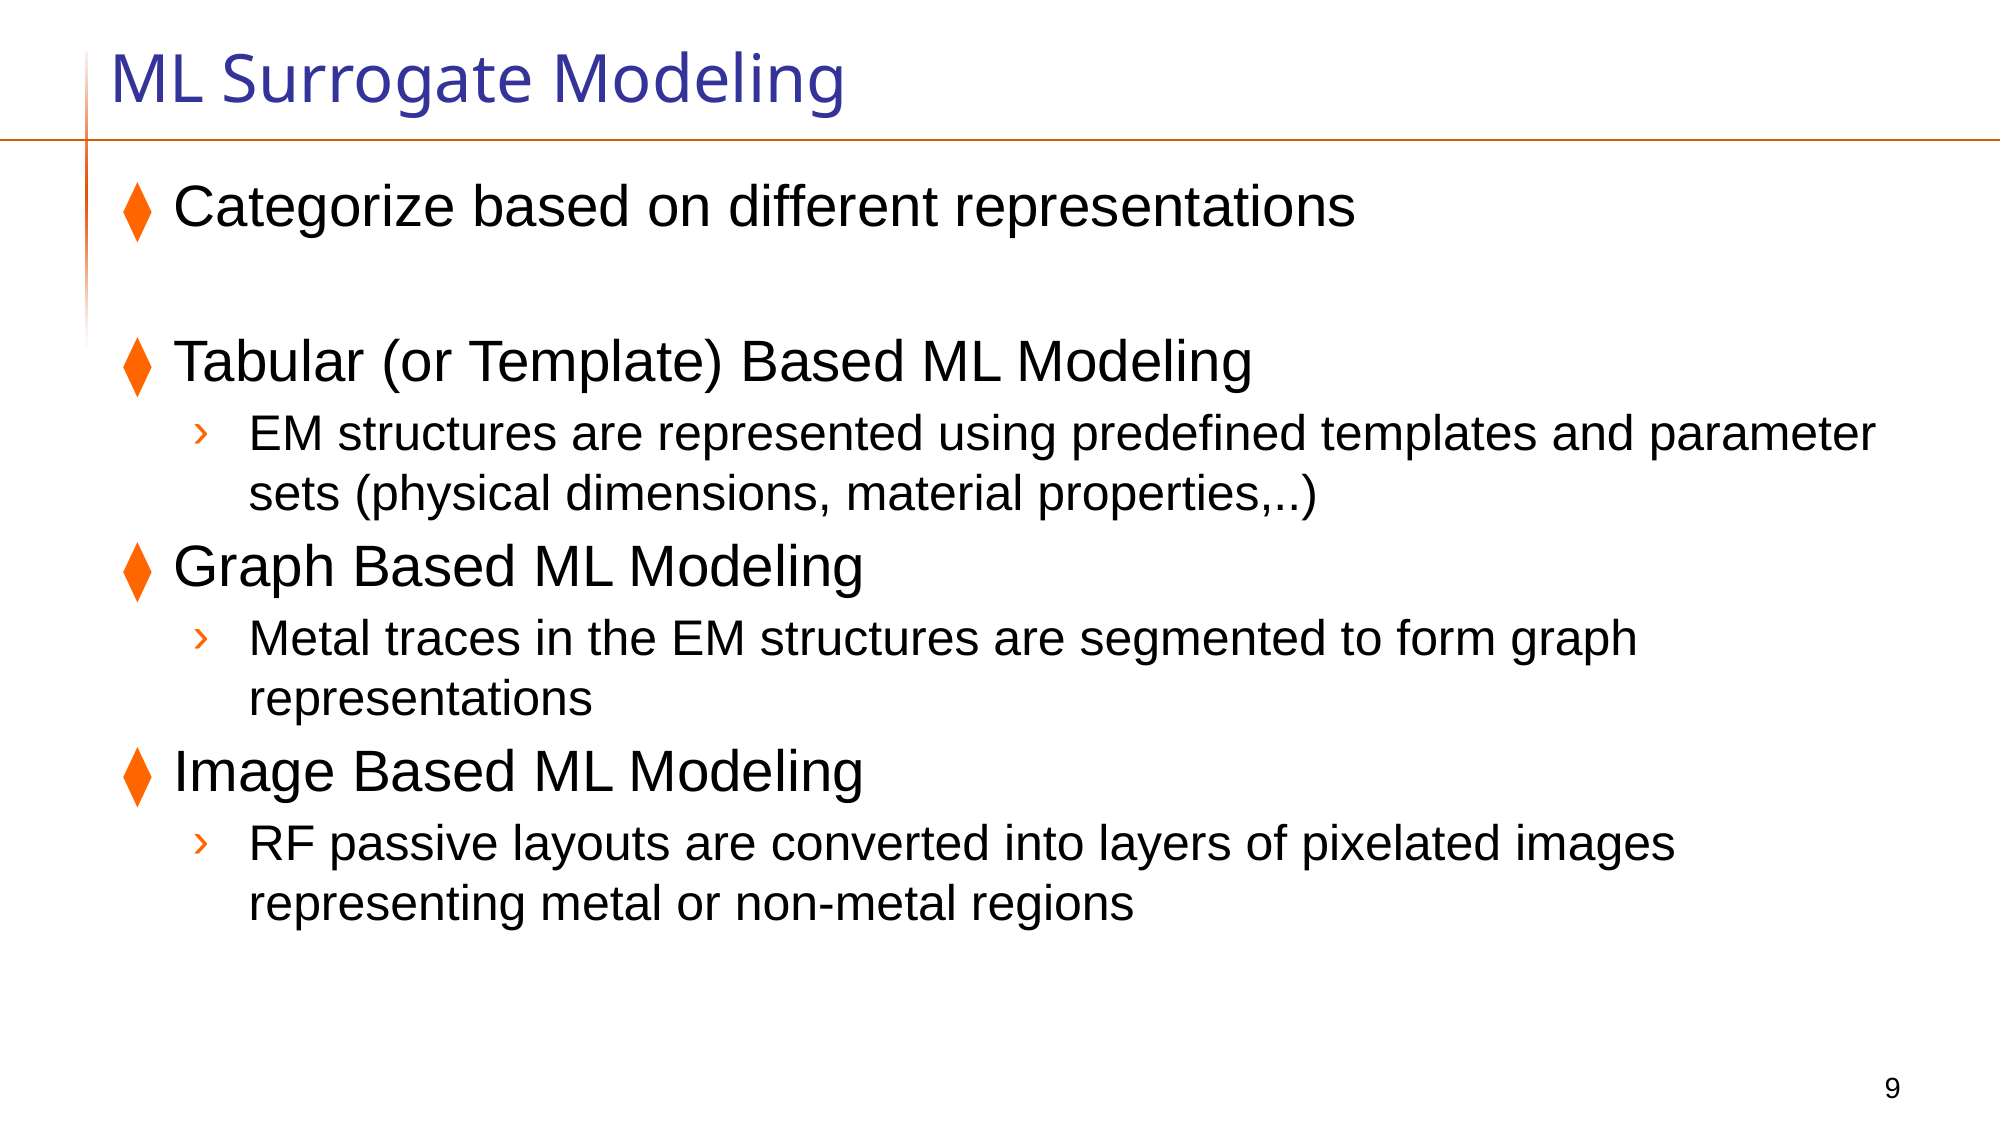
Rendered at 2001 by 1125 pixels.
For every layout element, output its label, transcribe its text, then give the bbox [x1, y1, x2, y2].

list Categorize based on different representations Tabular (or Template) Based ML Modeling EM structures are represented using predefined templates and parameter sets (physical dimensions, material properties,..) Graph Based ML Modeling Metal traces in the EM structures are segmented to form graph representations Image Based ML Modeling RF passive layouts are converted into layers of pixelated images representing metal or non-metal regions [83, 160, 1955, 1036]
title ML Surrogate Modeling [94, 16, 1904, 135]
slide_number 9 [1793, 1062, 1992, 1122]
